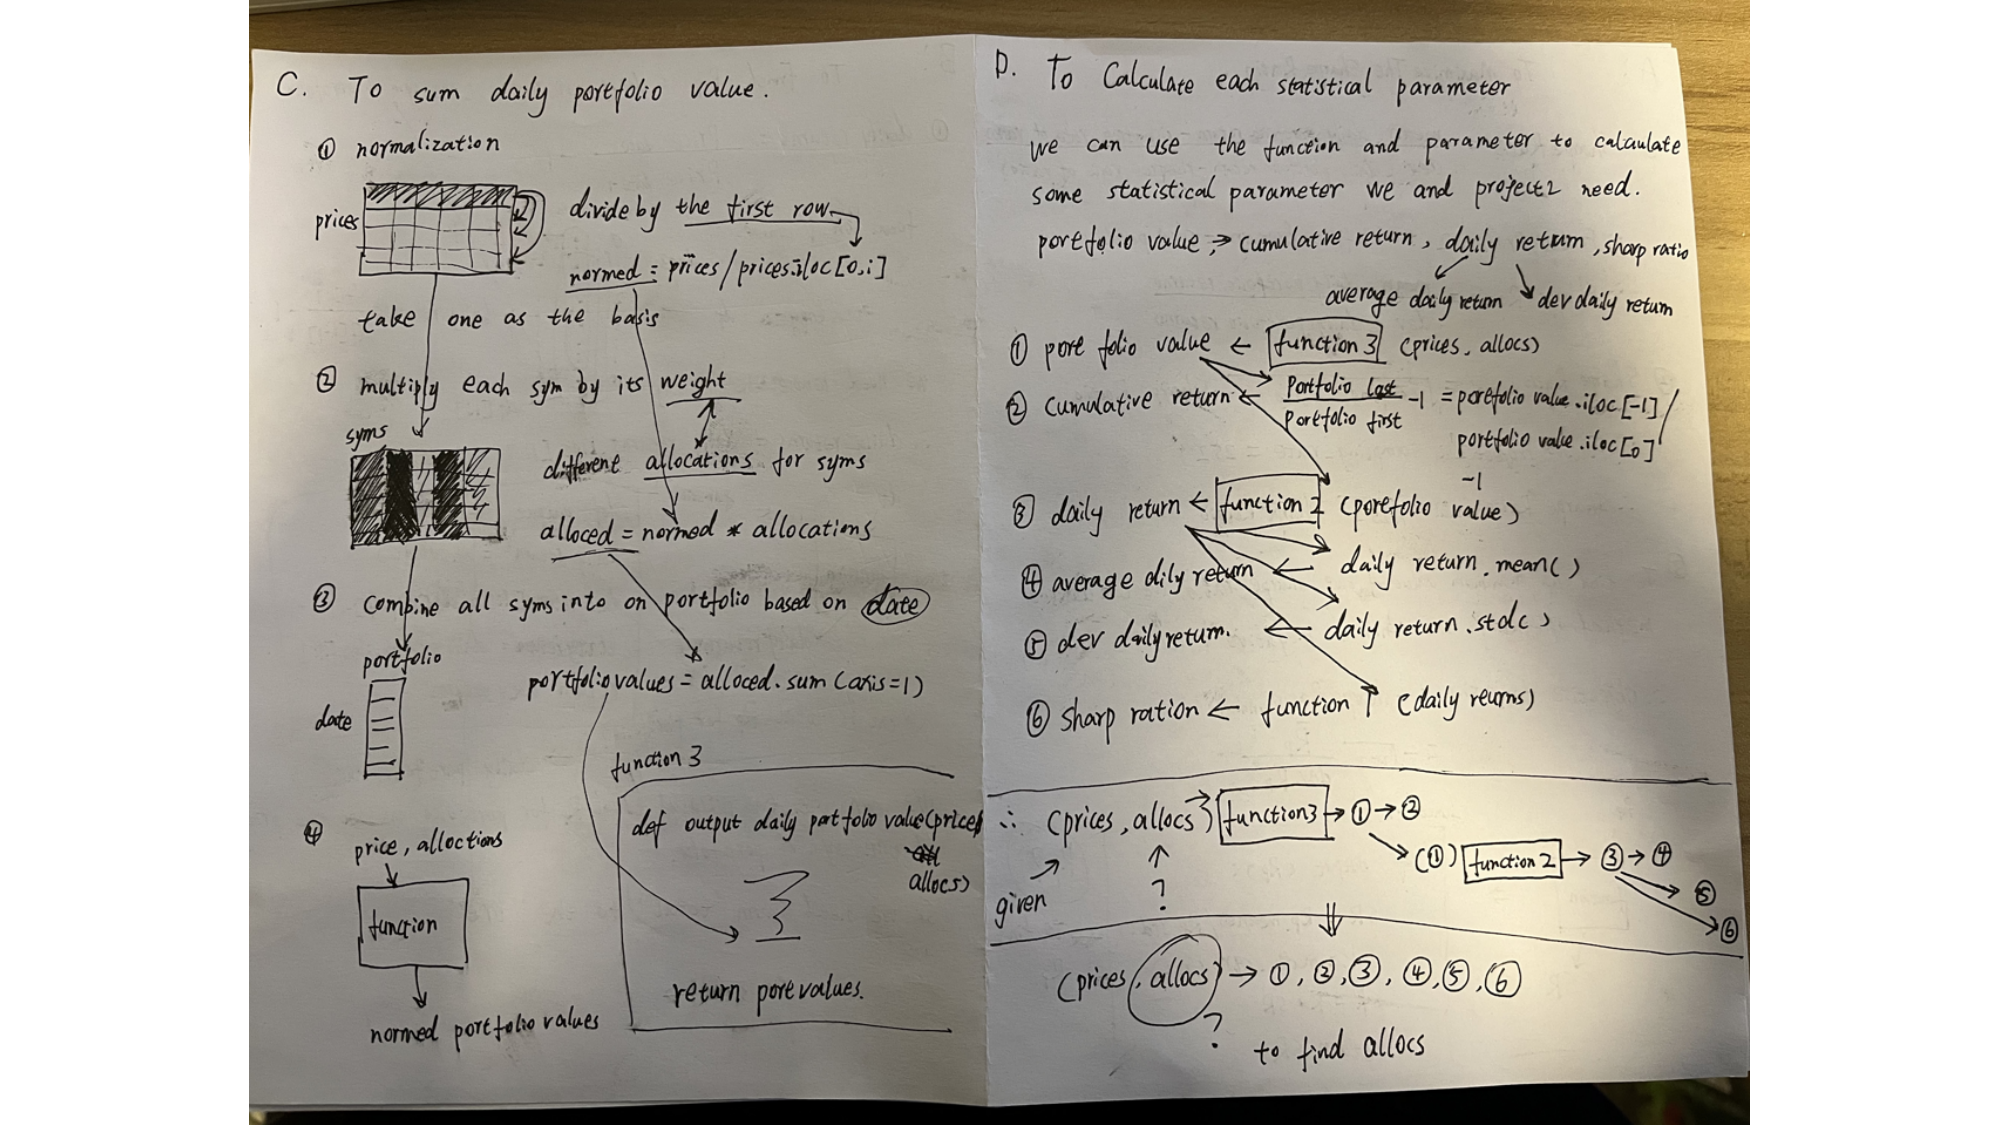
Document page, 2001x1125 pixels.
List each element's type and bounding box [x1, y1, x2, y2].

picture [249, 0, 1751, 1125]
